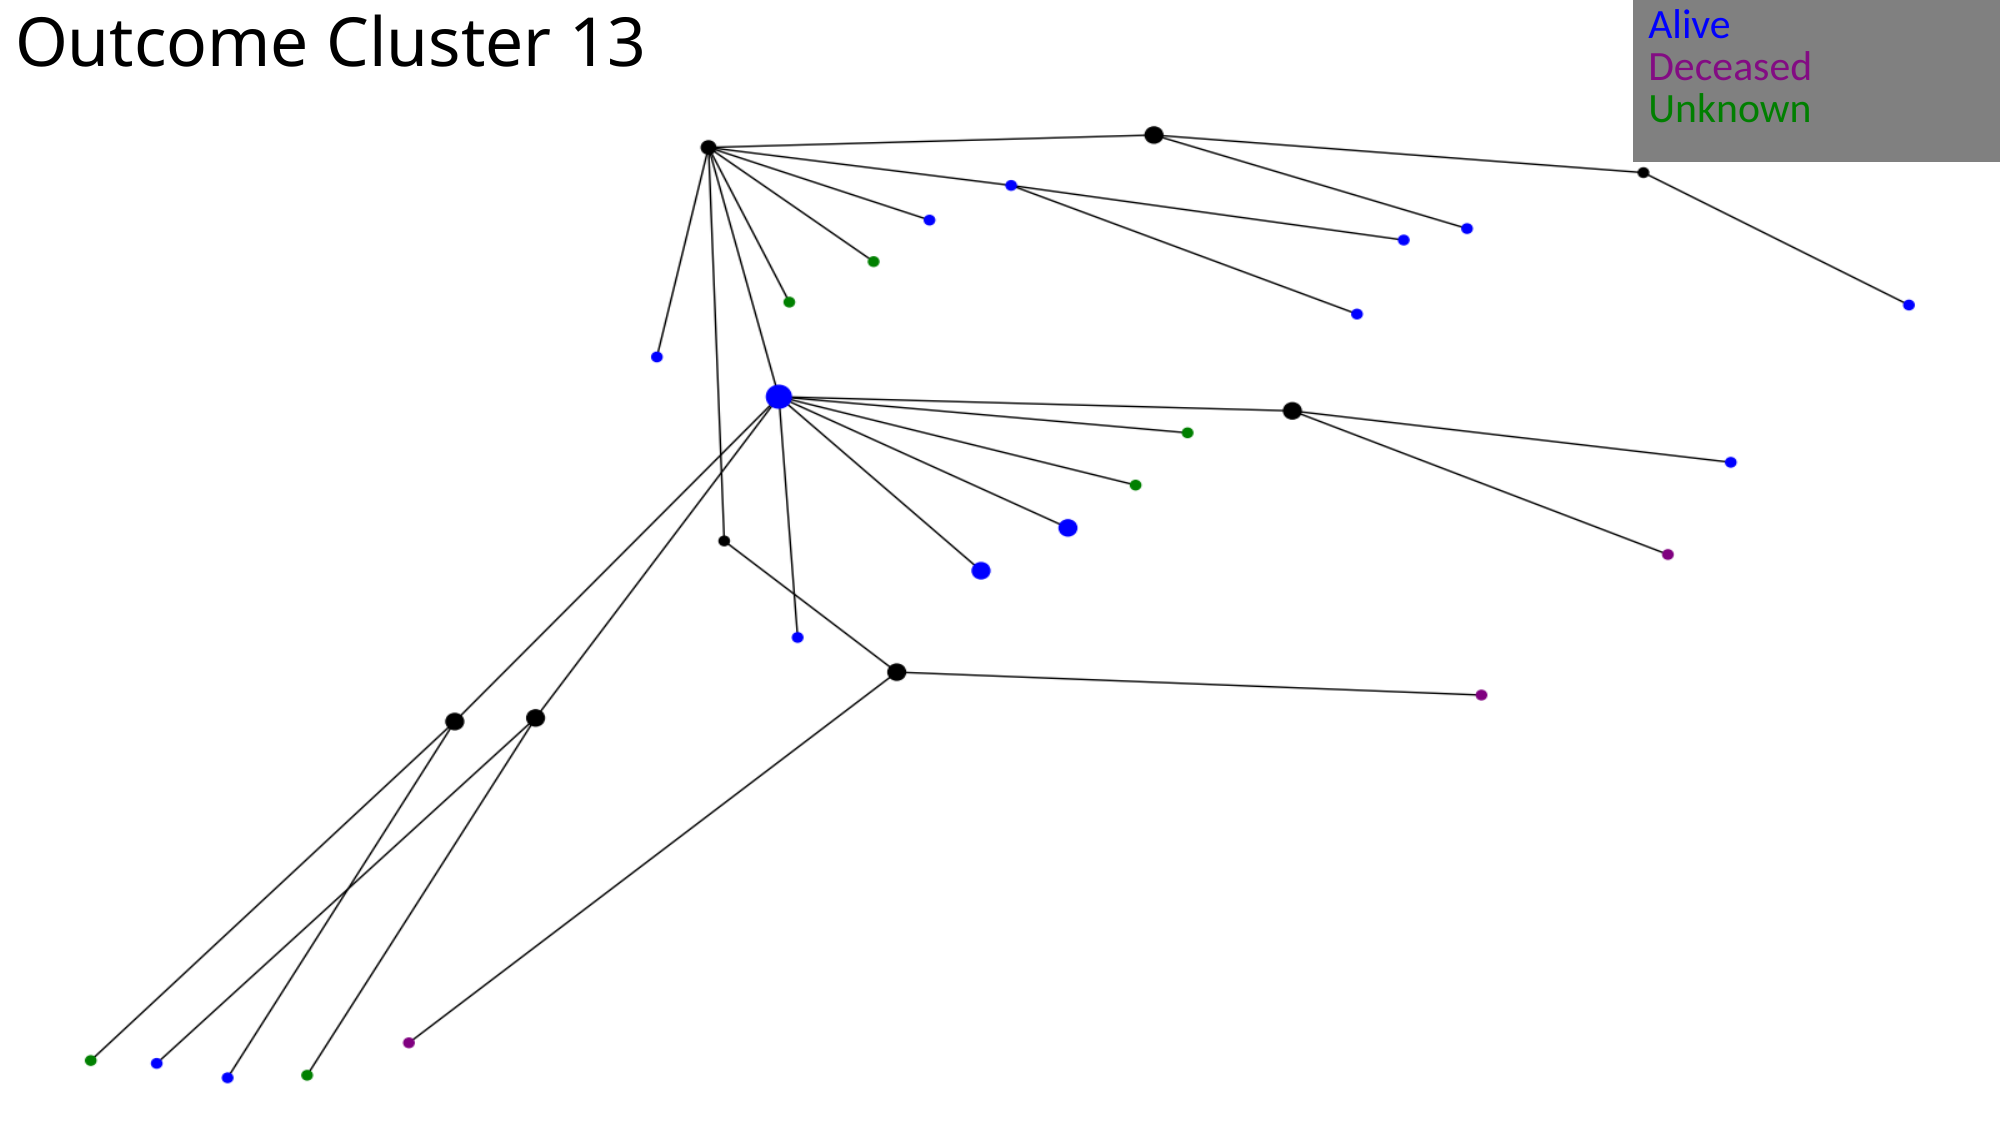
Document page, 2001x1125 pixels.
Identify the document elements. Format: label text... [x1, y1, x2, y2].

picture [0, 88, 2000, 1125]
title Outcome Cluster 13 [0, 0, 1633, 88]
table_header Alive Deceased Unknown [1633, 0, 2000, 88]
